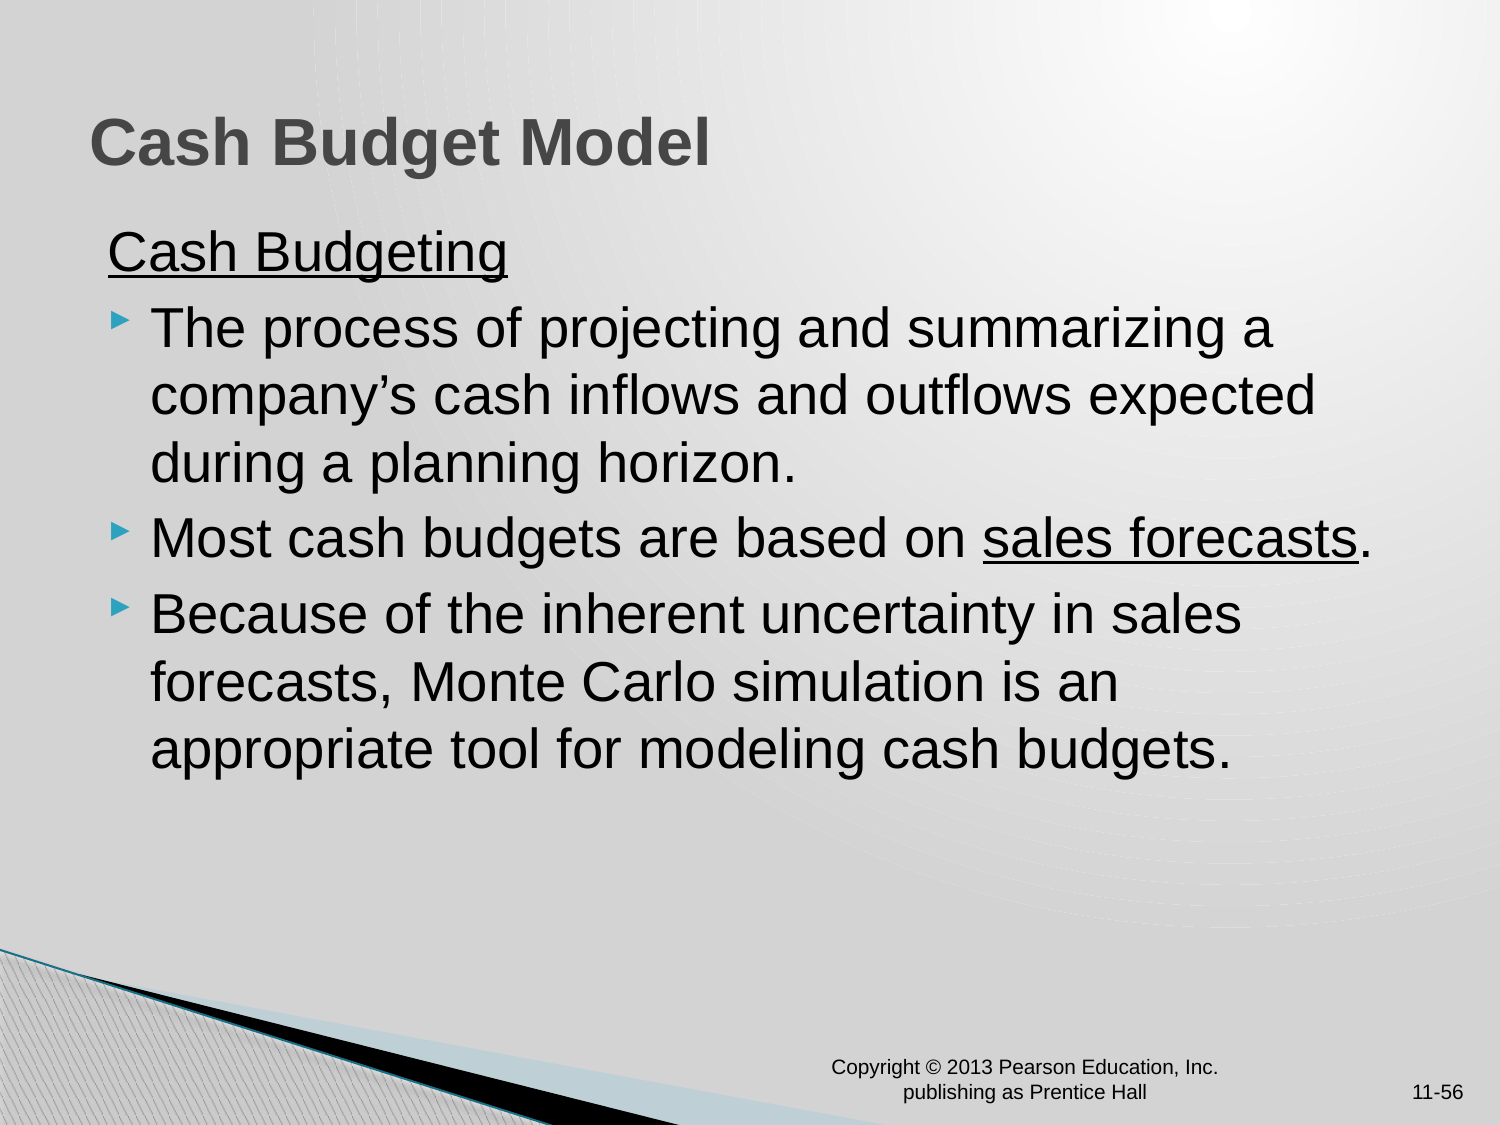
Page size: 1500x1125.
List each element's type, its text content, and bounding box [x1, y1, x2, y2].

list Cash Budgeting The process of projecting and summarizing a company’s cash inflows and outflows expected during a planning horizon. Most cash budgets are based on sales forecasts. Because of the inherent uncertainty in sales forecasts, Monte Carlo simulation is an appropriate tool for modeling cash budgets. [74, 207, 1426, 951]
title Cash Budget Model [75, 45, 1425, 233]
slide_number 11-56 [1362, 1051, 1479, 1112]
footer Copyright © 2013 Pearson Education, Inc. publishing as Prentice Hall [812, 1051, 1238, 1112]
